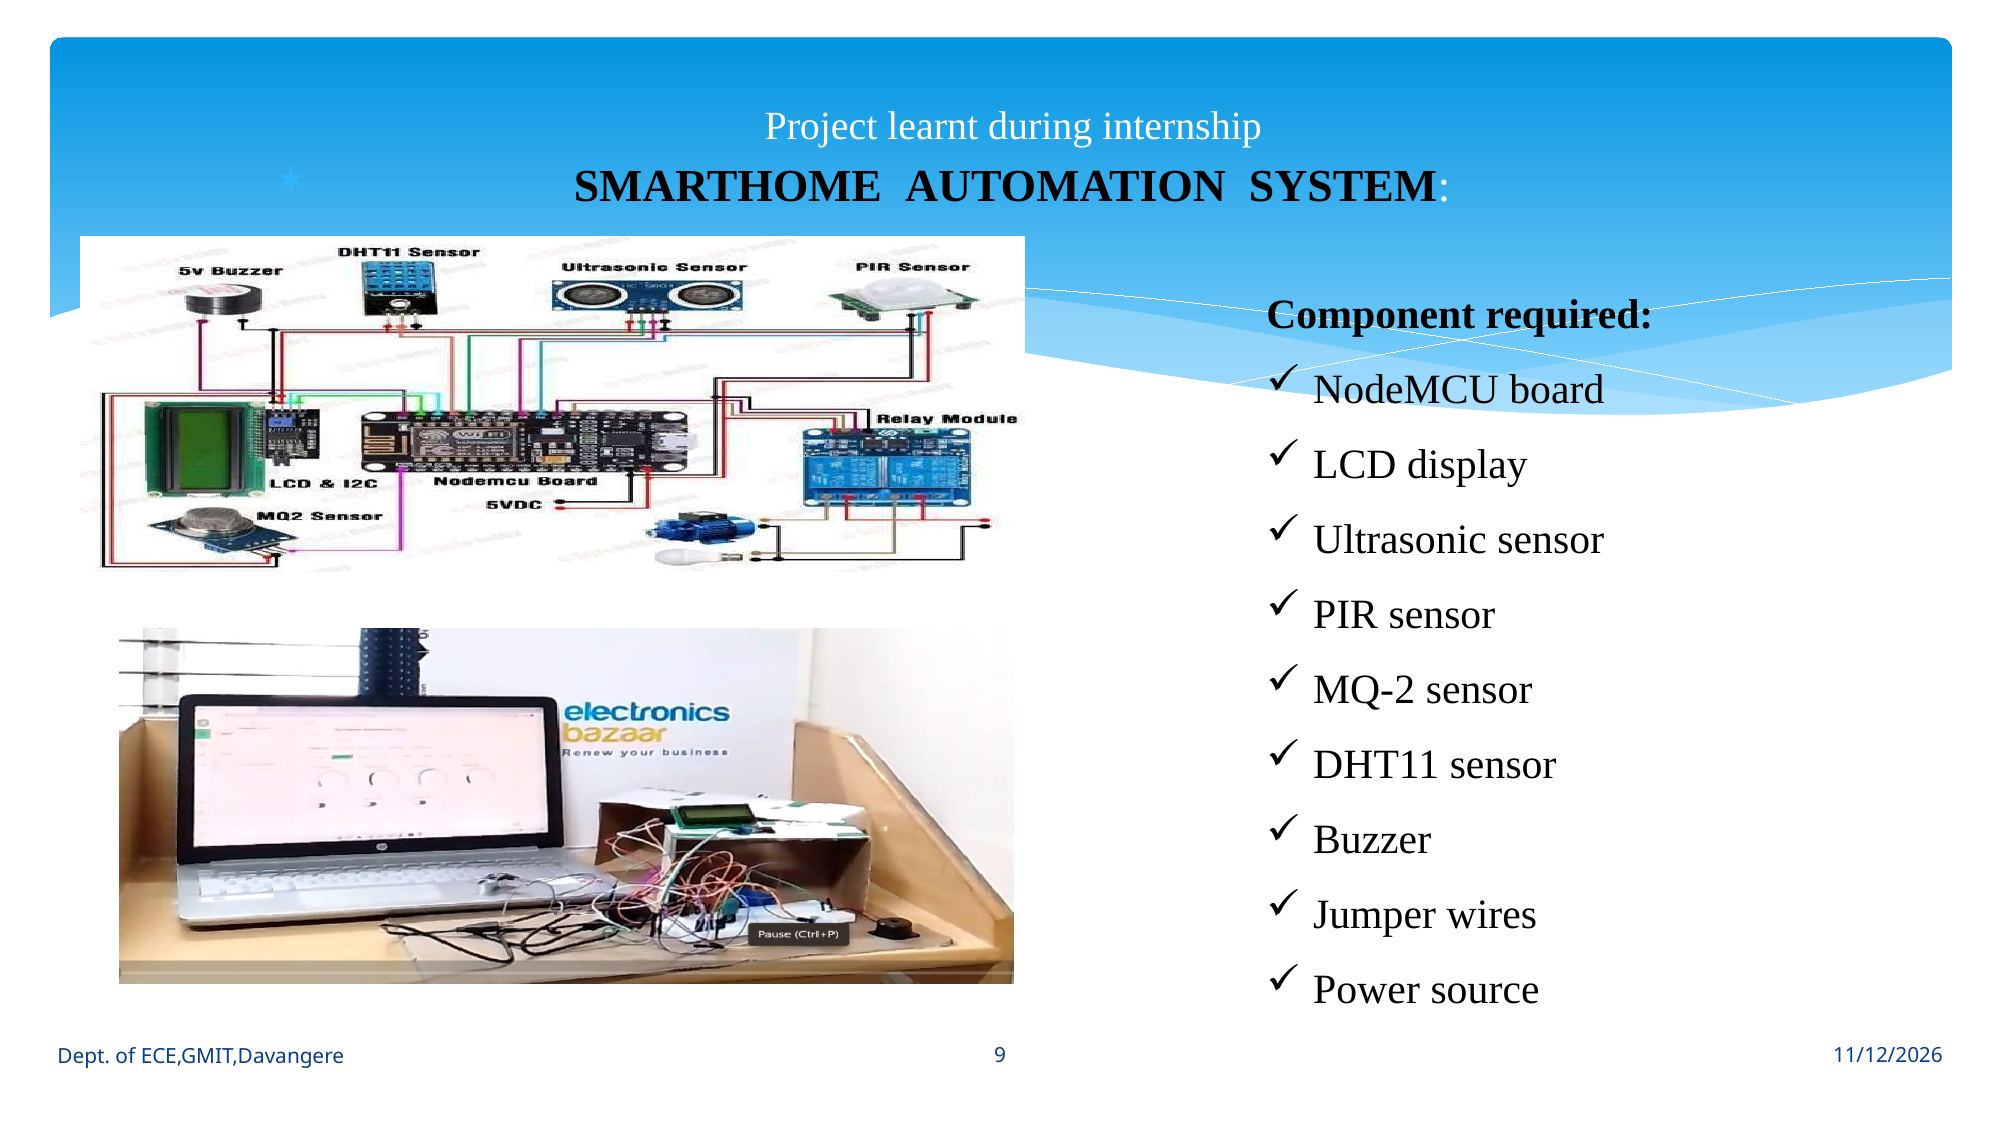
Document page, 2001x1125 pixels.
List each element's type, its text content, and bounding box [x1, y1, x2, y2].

slide_number 9 [872, 1025, 1128, 1086]
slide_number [1129, 1025, 1958, 1086]
list SMARTHOME AUTOMATION SYSTEM: [263, 209, 1885, 1052]
text_box Component required: NodeMCU board LCD display Ultrasonic sensor PIR sensor MQ-2 sensor DHT11 sensor Buzzer Jumper wires Power source [1251, 254, 1727, 1019]
picture [80, 236, 1025, 572]
footer Dept. of ECE,GMIT,Davangere [42, 1025, 871, 1086]
picture [119, 628, 1015, 984]
title Project learnt during internship [113, 91, 1914, 209]
